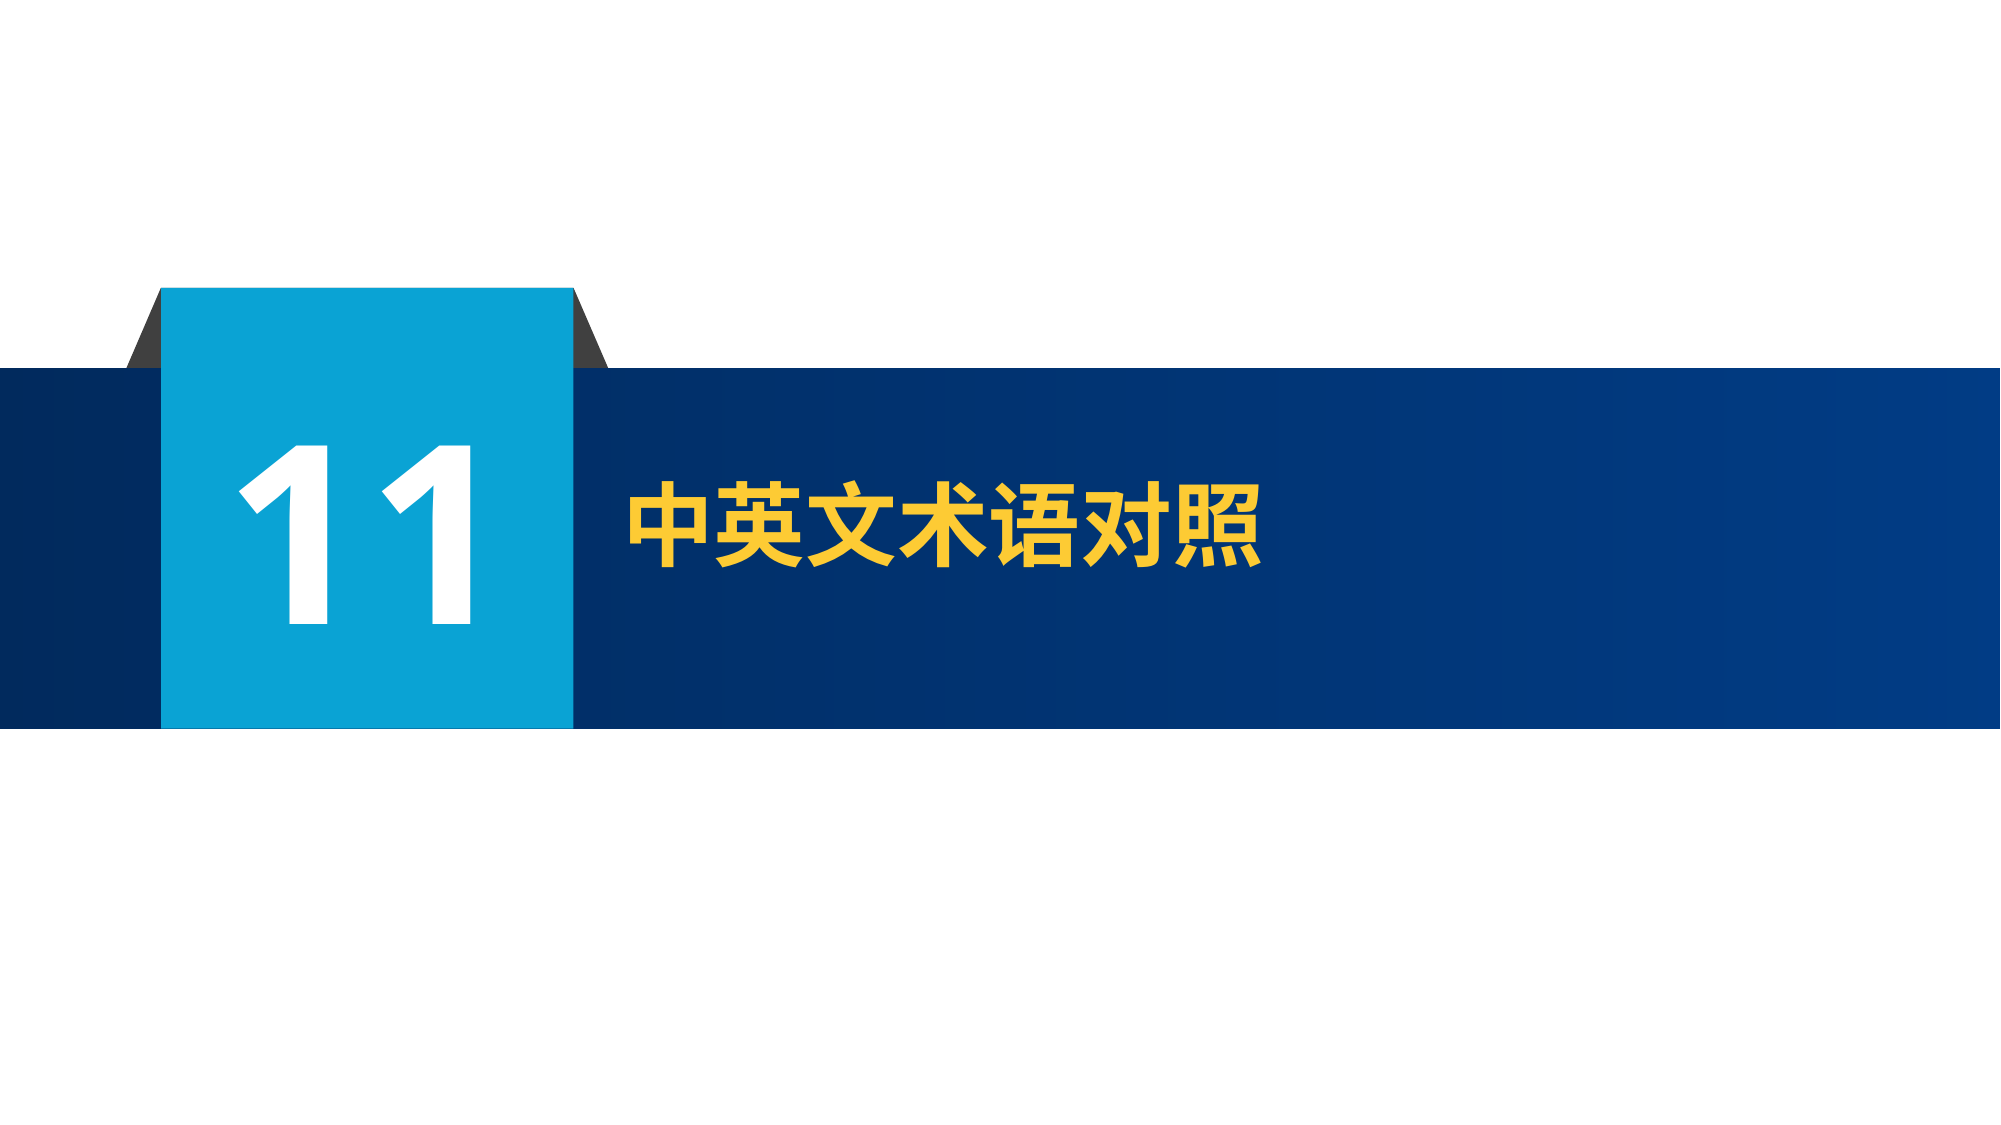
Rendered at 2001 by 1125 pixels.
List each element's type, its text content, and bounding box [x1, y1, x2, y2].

text_box 中英文术语对照 [607, 460, 1947, 586]
text_box [574, 288, 609, 368]
text_box 11 [209, 367, 526, 683]
text_box [161, 287, 574, 729]
text_box [0, 368, 161, 729]
text_box [574, 368, 2000, 729]
text_box [126, 287, 161, 368]
